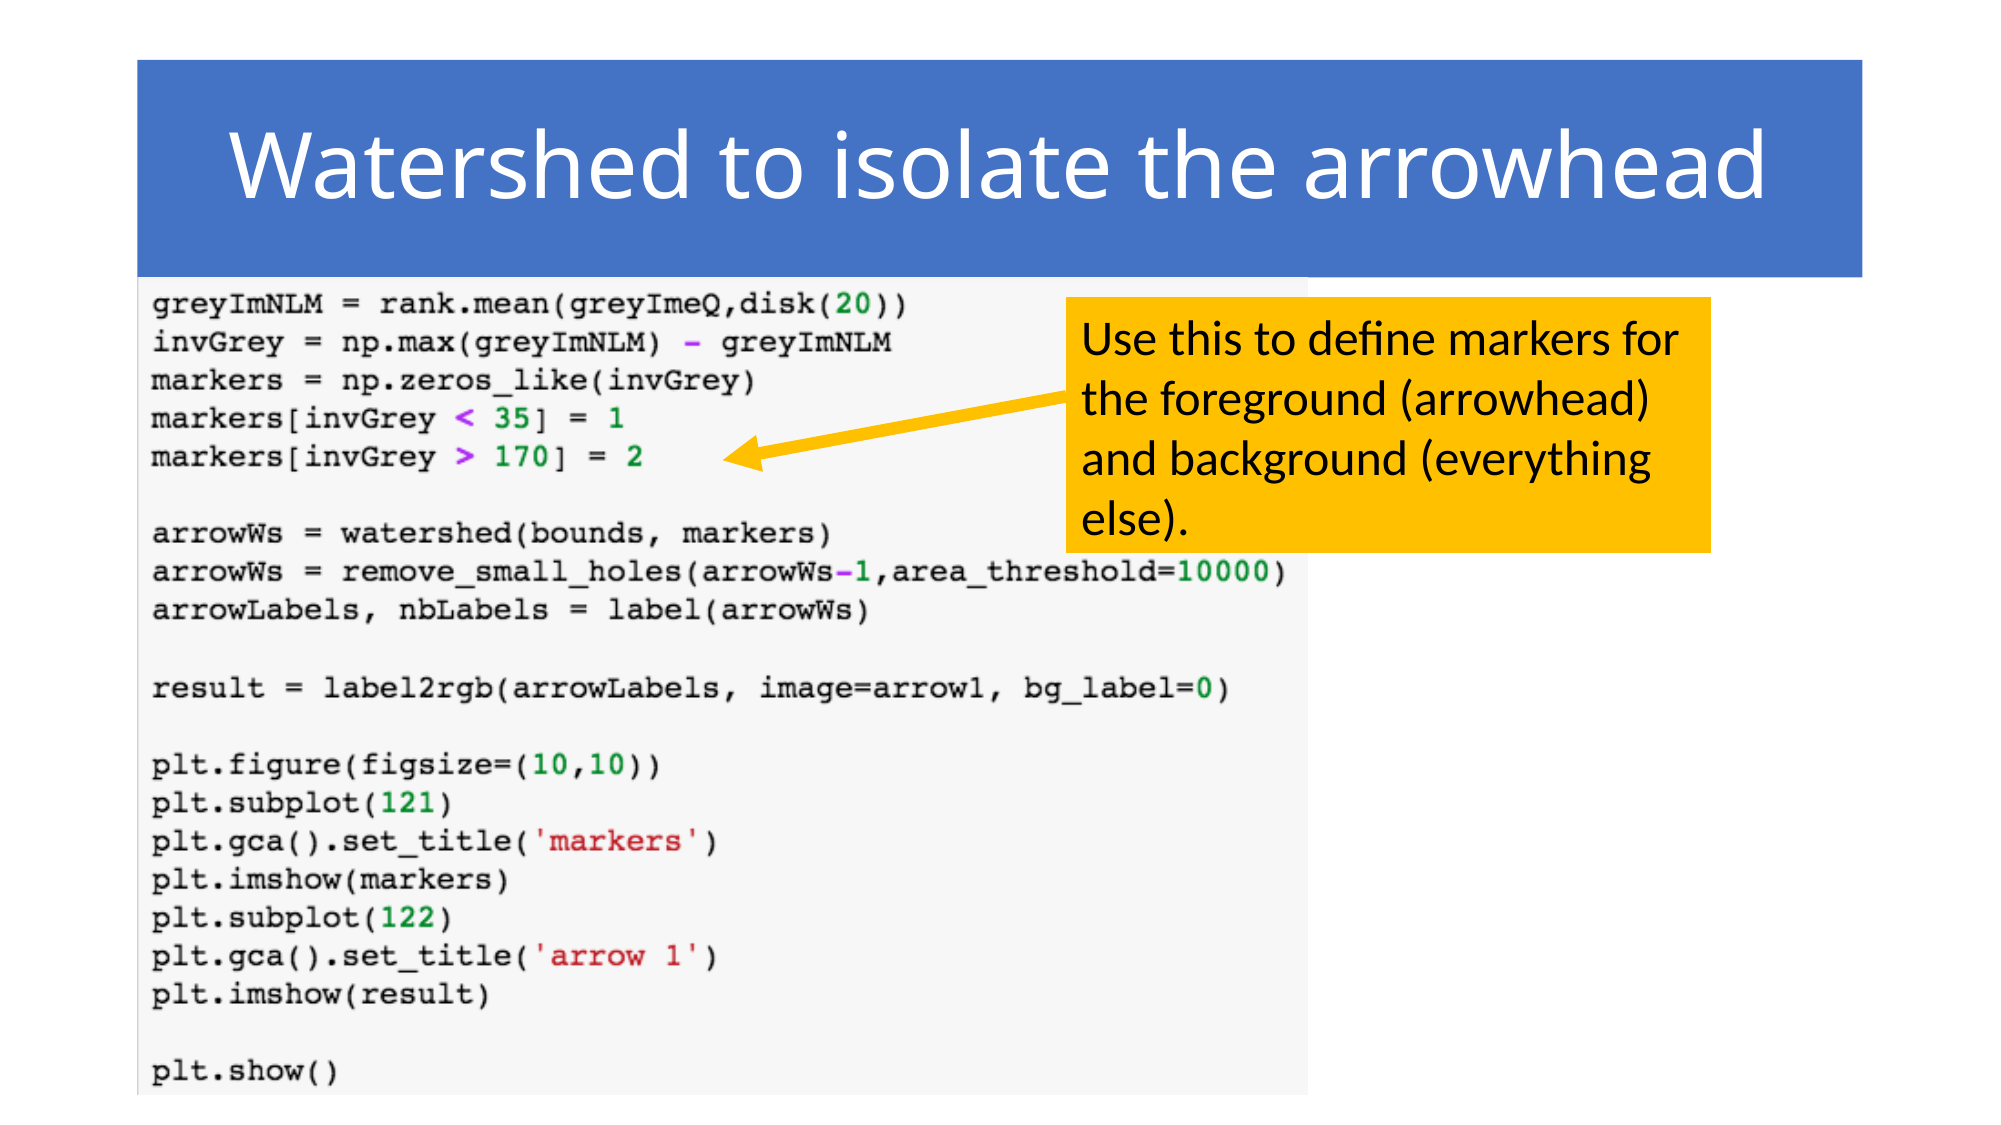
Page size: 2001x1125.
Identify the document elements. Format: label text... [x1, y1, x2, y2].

text_box Use this to define markers for the foreground (arrowhead) and background (everything else). [1308, 297, 1711, 553]
title Watershed to isolate the arrowhead [137, 59, 1863, 278]
picture [137, 277, 1308, 1095]
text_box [722, 396, 1067, 461]
